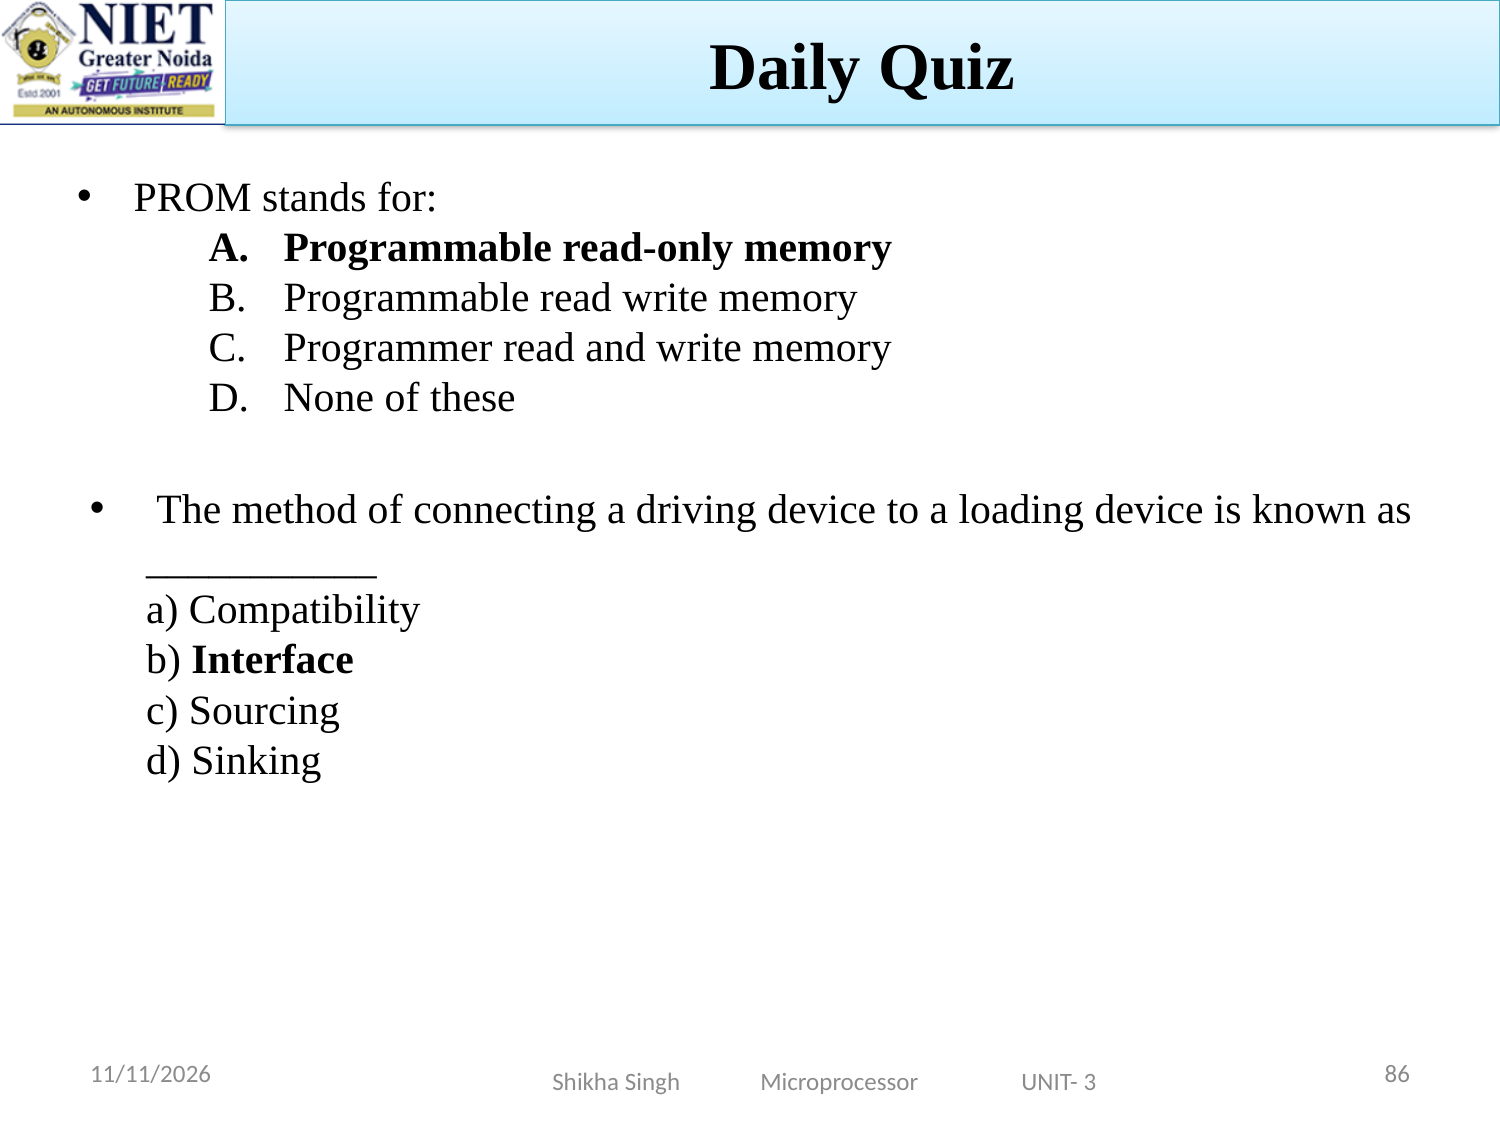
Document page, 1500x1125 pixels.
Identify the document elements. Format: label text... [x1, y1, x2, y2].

text_box PROM stands for: Programmable read-only memory Programmable read write memory Programmer read and write memory None of these [62, 162, 1425, 428]
picture [0, 0, 238, 135]
slide_number 86 [1074, 1042, 1425, 1103]
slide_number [75, 1042, 425, 1103]
text_box Daily Quiz [238, 0, 1500, 126]
text_box The method of connecting a driving device to a loading device is known as ___________ a) Compatibility b) Interface c) Sourcing d) Sinking [74, 474, 1438, 790]
footer Shikha Singh Microprocessor UNIT- 3 [412, 1050, 1238, 1111]
